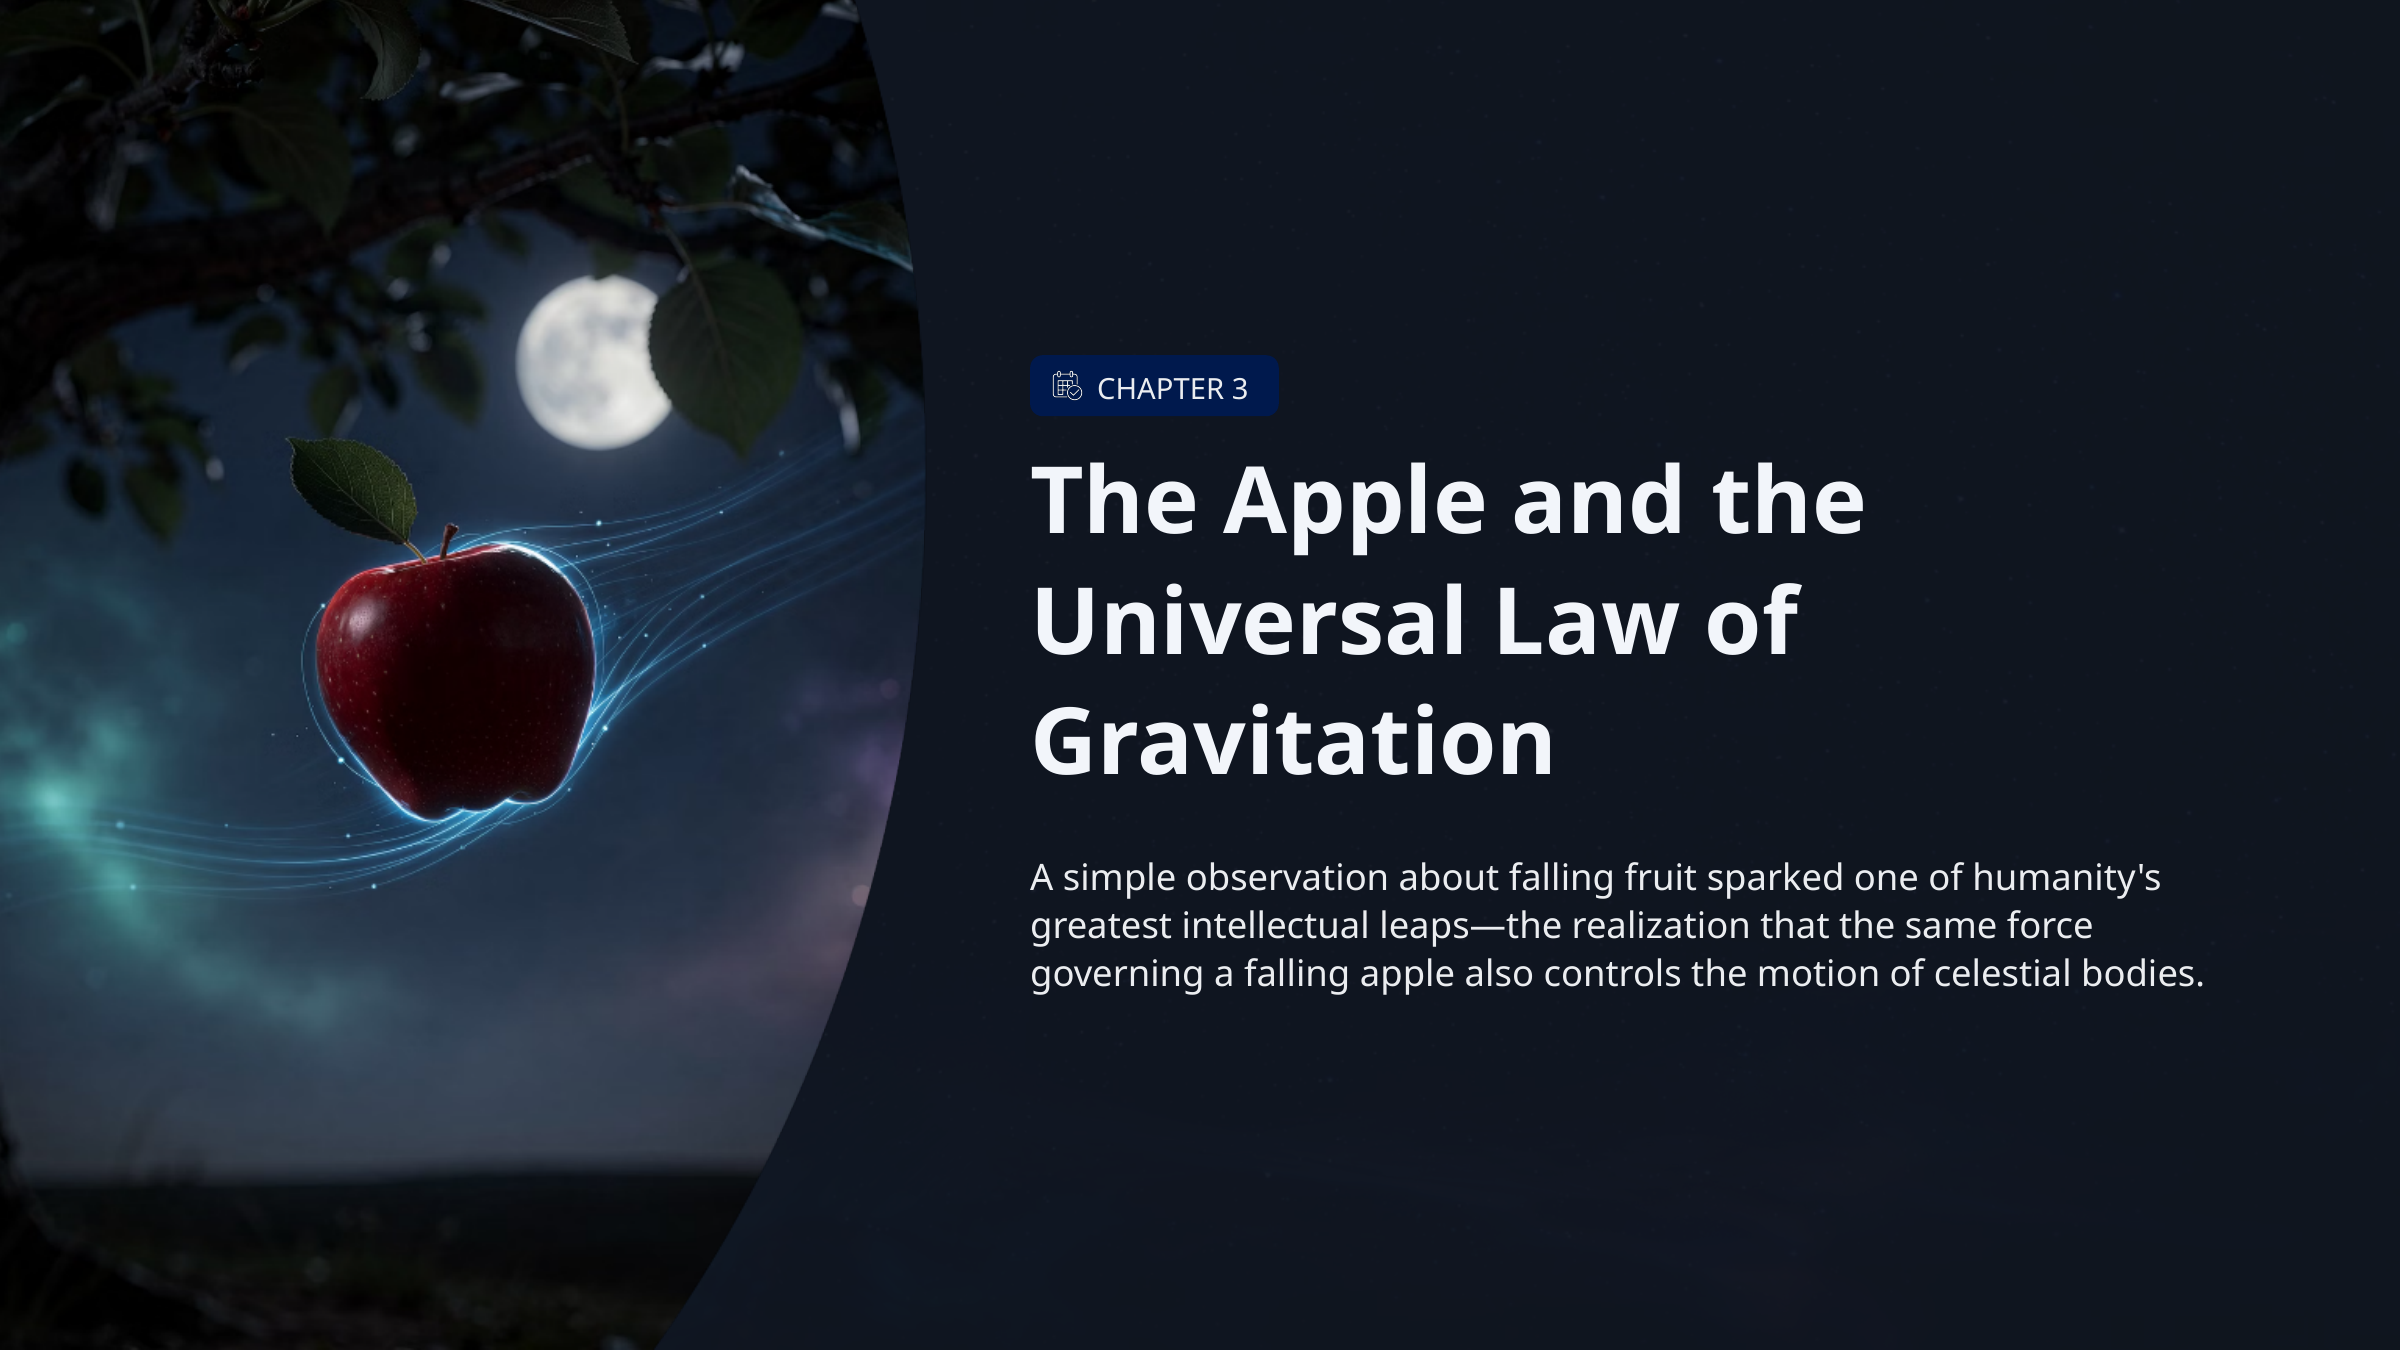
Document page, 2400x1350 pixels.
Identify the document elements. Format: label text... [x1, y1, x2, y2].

text_box [1030, 355, 1279, 417]
text_box CHAPTER 3 [1097, 366, 1257, 405]
picture [0, 0, 945, 1350]
text_box A simple observation about falling fruit sparked one of humanity's greatest intellectual leaps—the realization that the same force governing a falling apple also controls the motion of celestial bodies. [1030, 849, 2270, 995]
picture [1052, 370, 1083, 401]
text_box The Apple and the Universal Law of Gravitation [1030, 431, 2270, 794]
